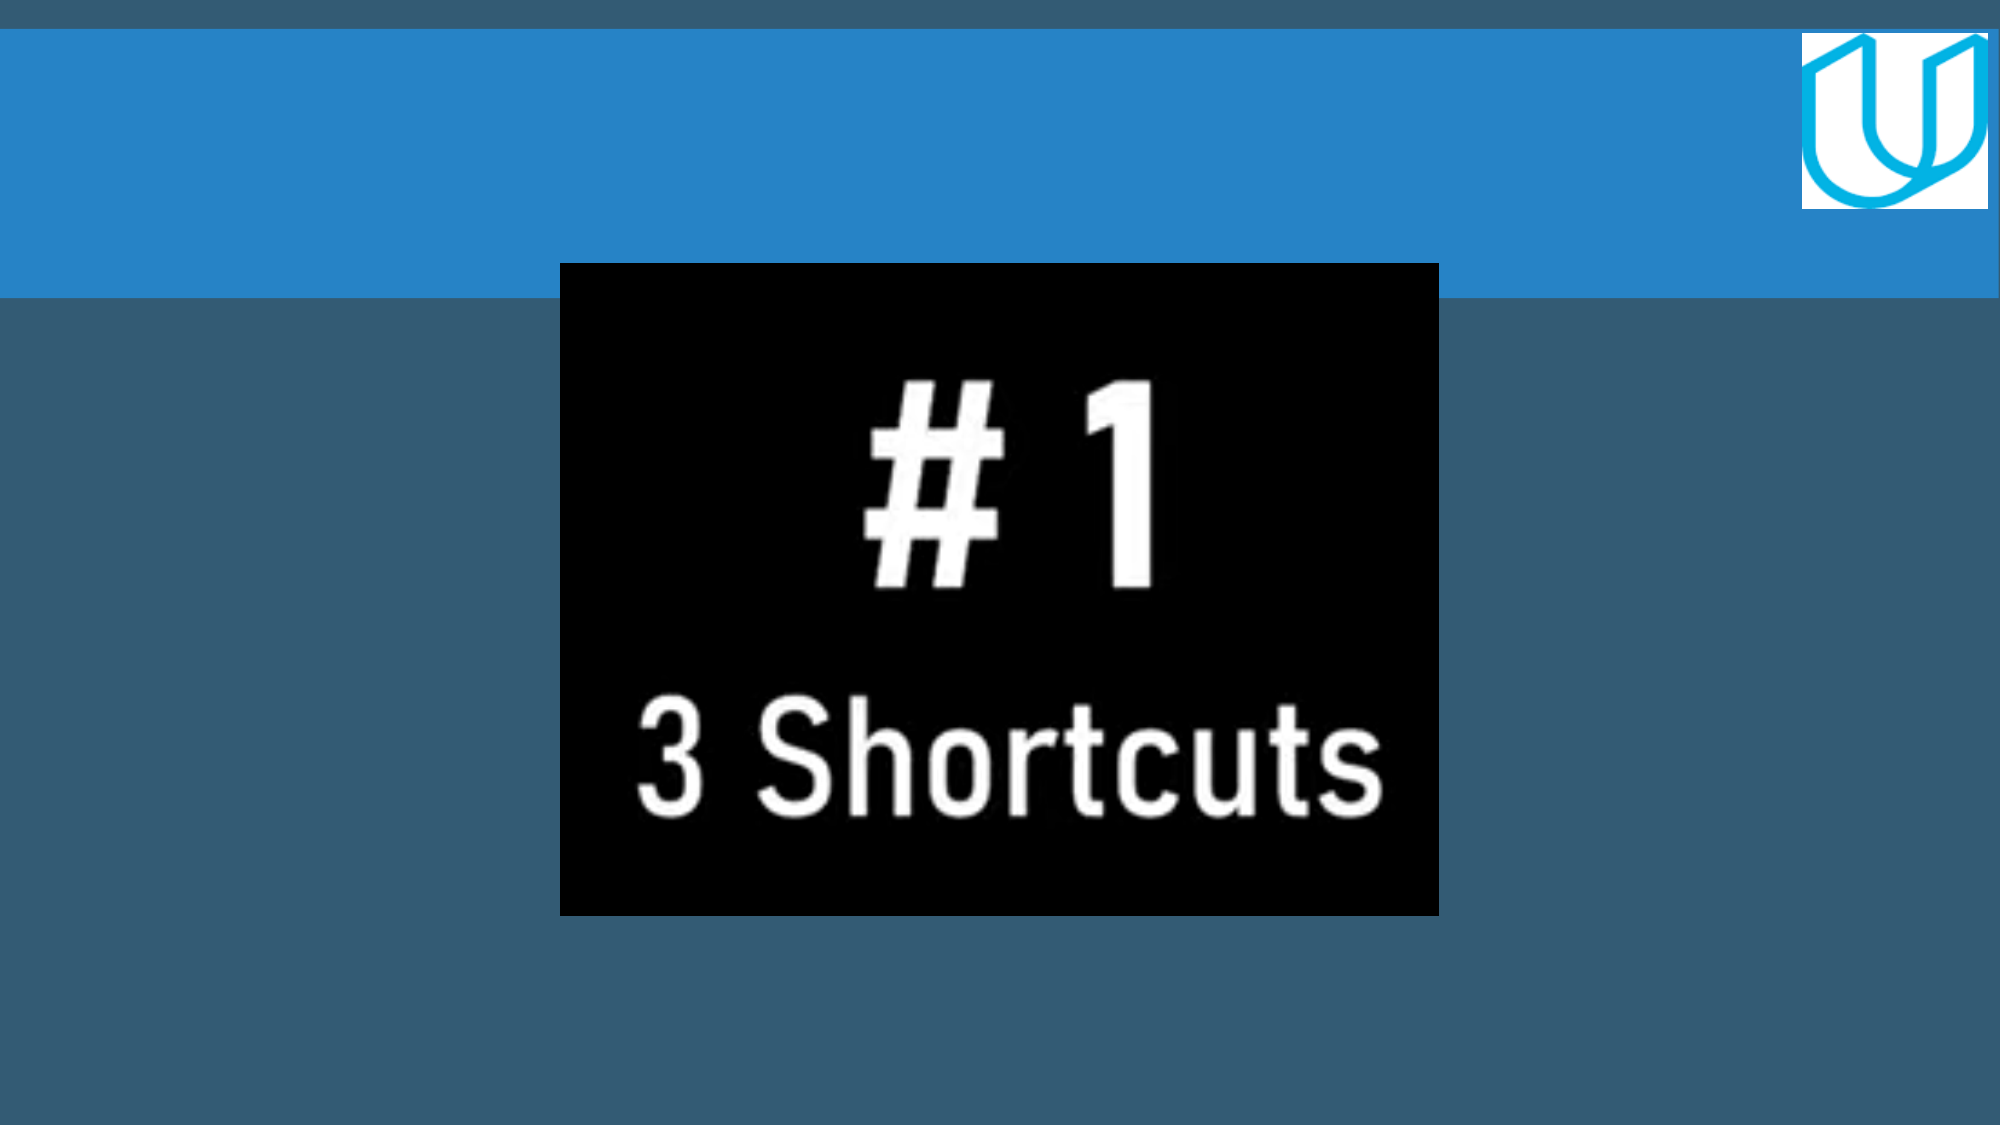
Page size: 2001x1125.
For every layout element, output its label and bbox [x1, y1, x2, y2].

text_box [99, 44, 1900, 233]
picture [1932, 48, 1973, 166]
picture [1900, 175, 1911, 189]
picture [560, 262, 1440, 916]
picture [1900, 124, 1988, 209]
picture [1802, 33, 1988, 167]
